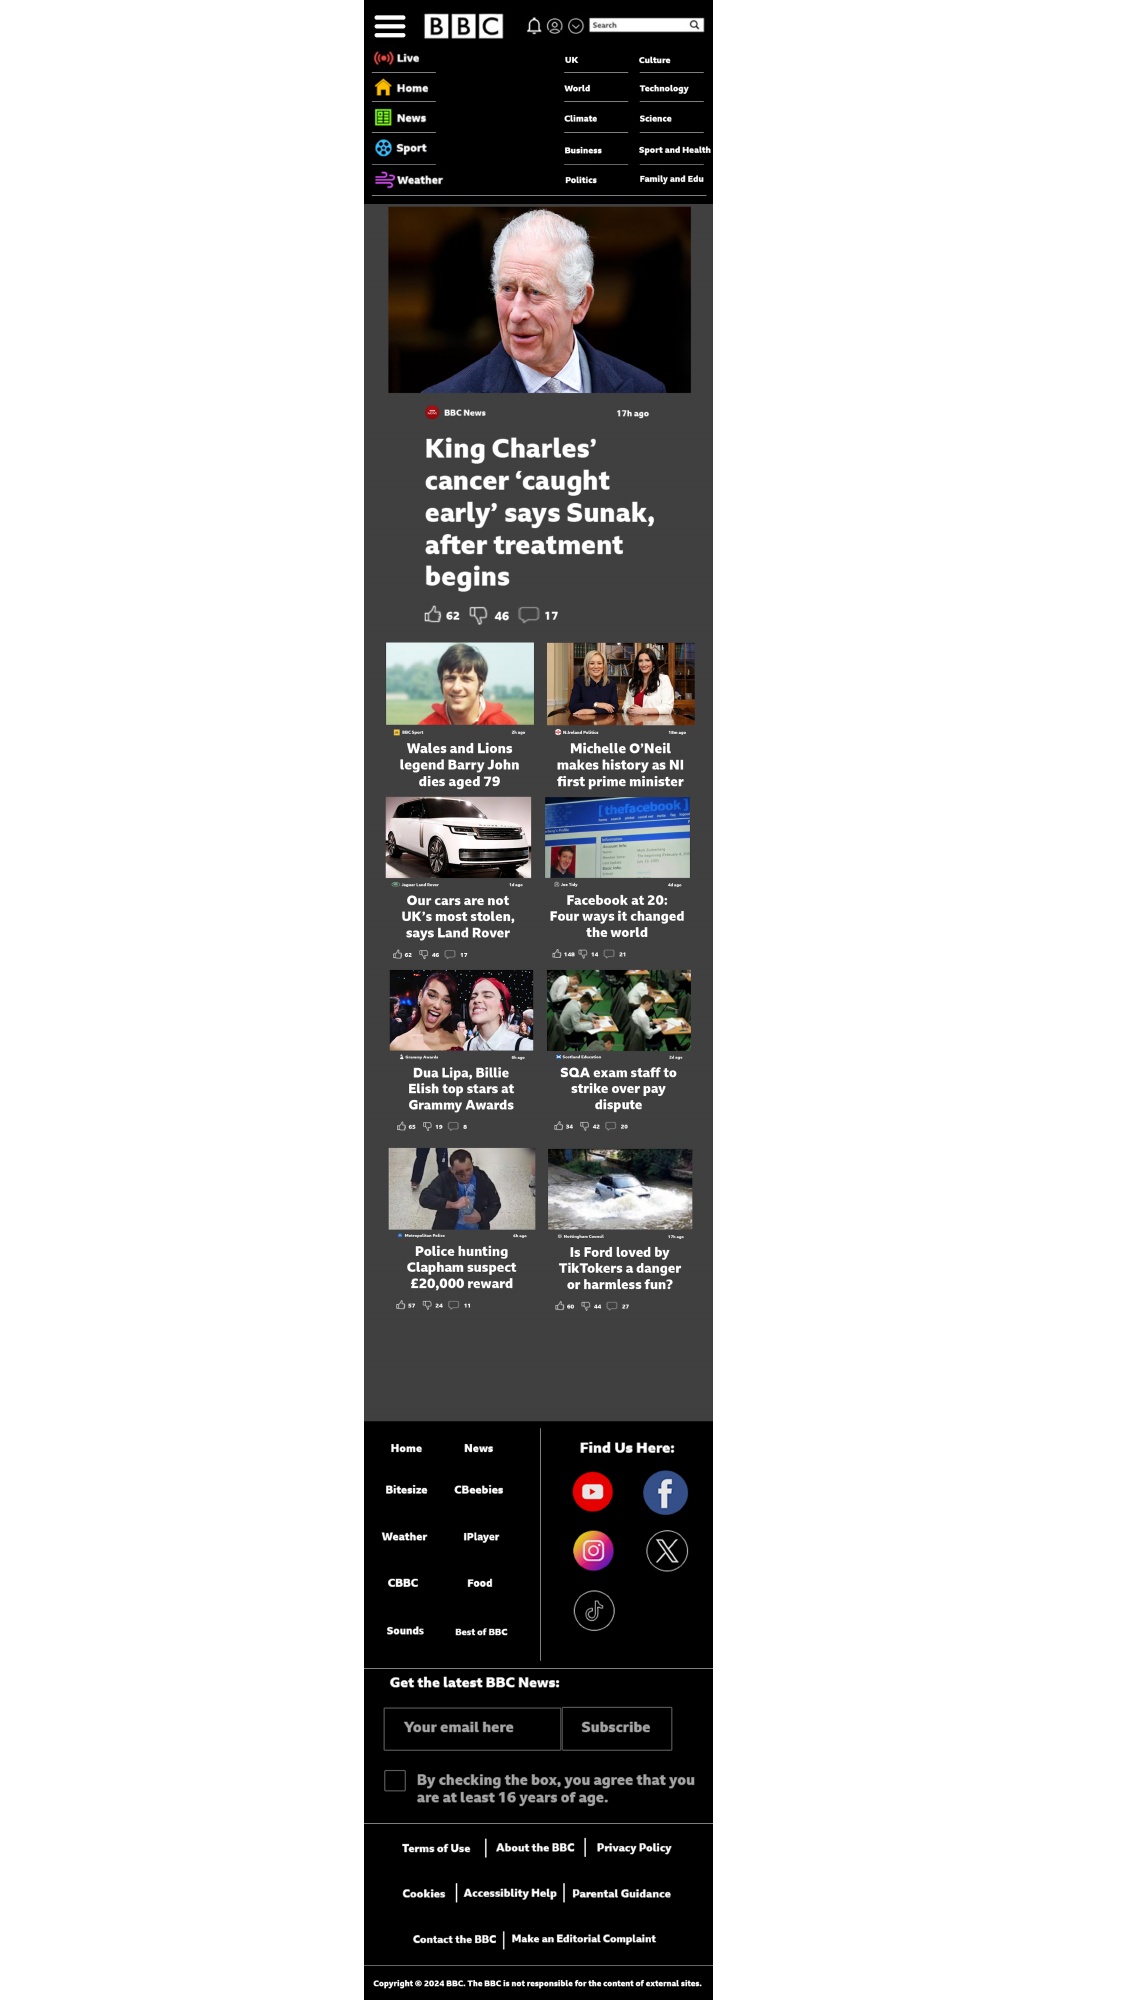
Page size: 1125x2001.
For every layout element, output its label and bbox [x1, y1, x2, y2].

picture [364, 0, 713, 2000]
